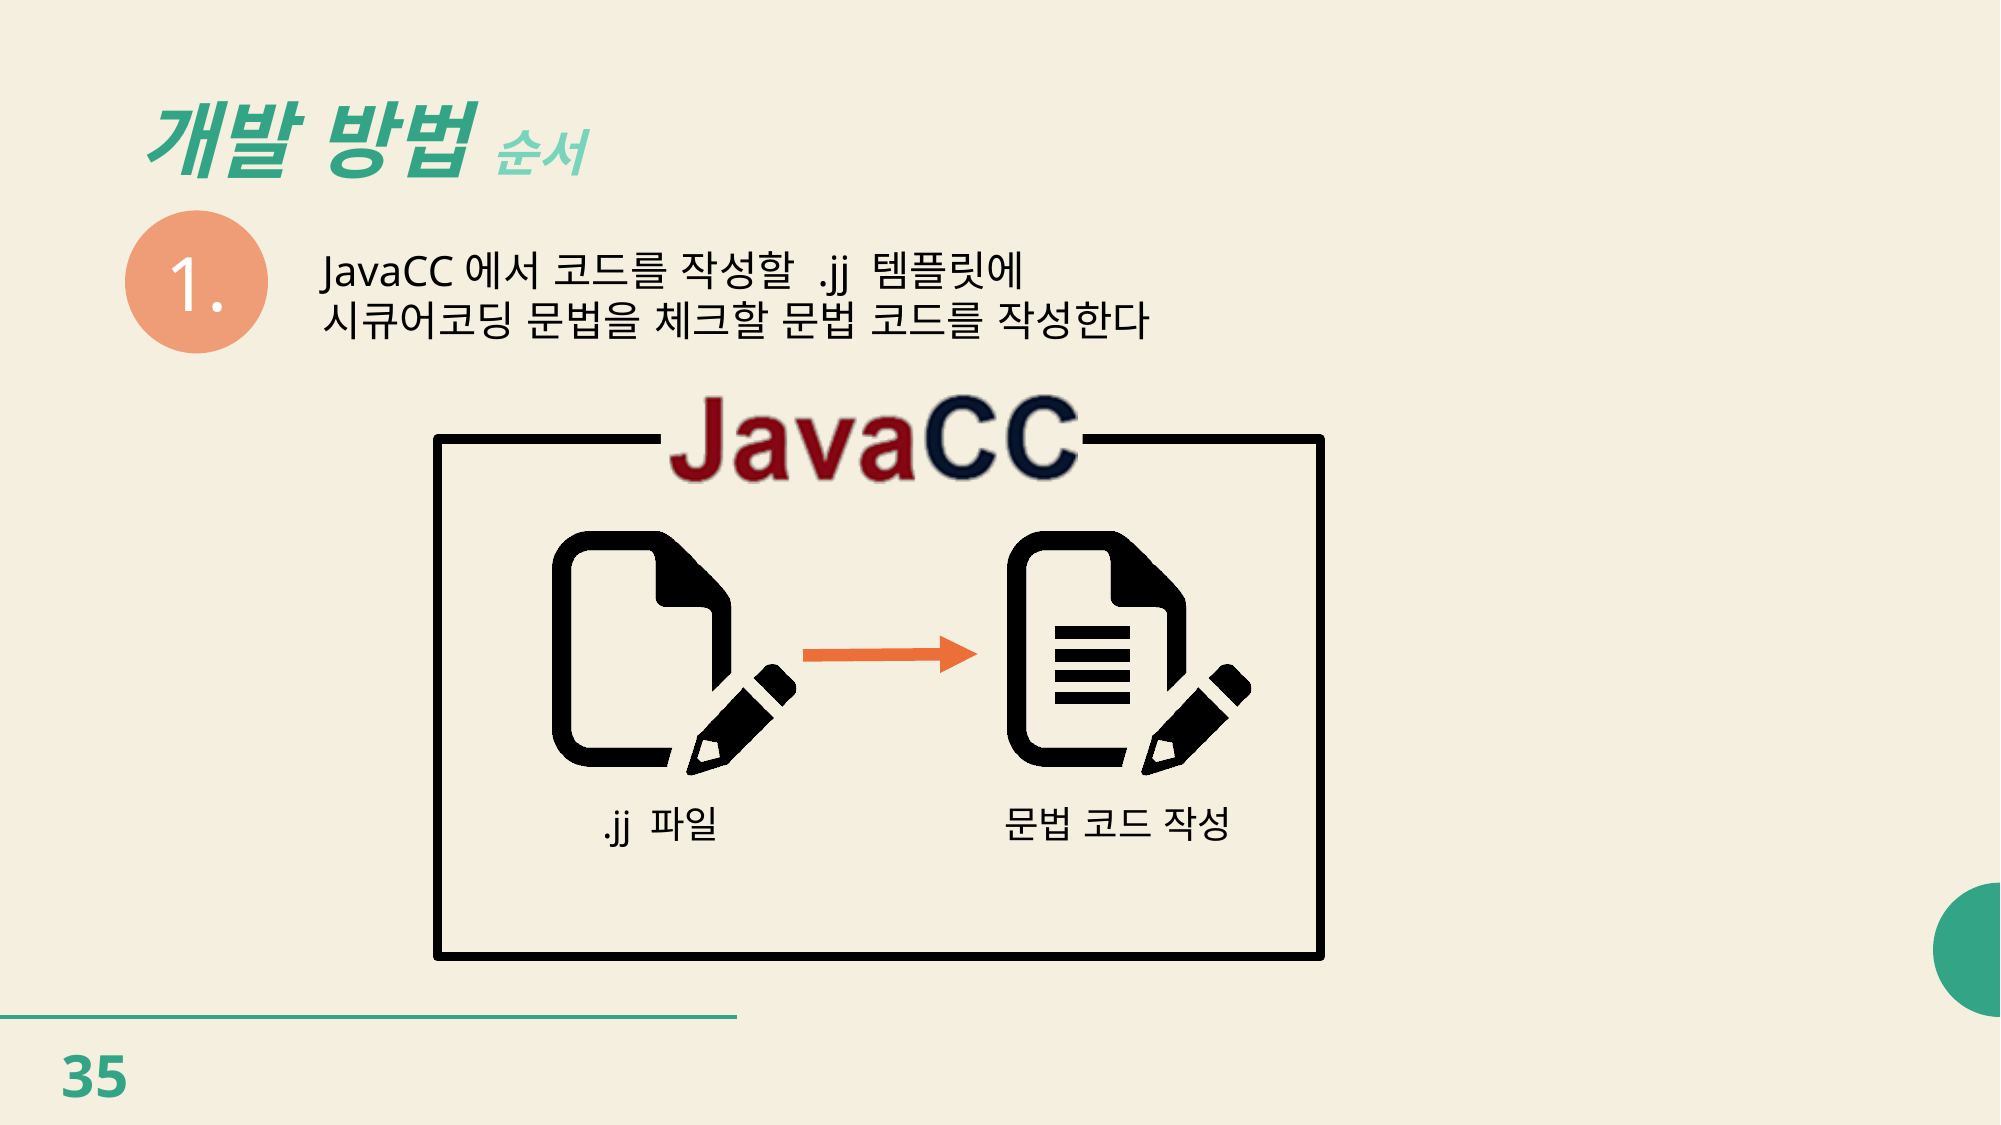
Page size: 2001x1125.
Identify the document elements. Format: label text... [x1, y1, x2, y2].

text_box .jj 파일 [587, 794, 735, 854]
picture [552, 531, 797, 776]
picture [669, 394, 1078, 484]
picture [1007, 531, 1252, 776]
text_box 1. [123, 211, 270, 355]
text_box [660, 379, 1084, 506]
text_box [436, 438, 1321, 958]
text_box 문법 코드 작성 [989, 794, 1248, 854]
title 개발 방법 순서 [125, 91, 896, 211]
text_box 35 [47, 1031, 180, 1117]
text_box JavaCC에서 코드를 작성할 .jj 템플릿에 시큐어코딩 문법을 체크할 문법 코드를 작성한다 [308, 237, 1167, 352]
